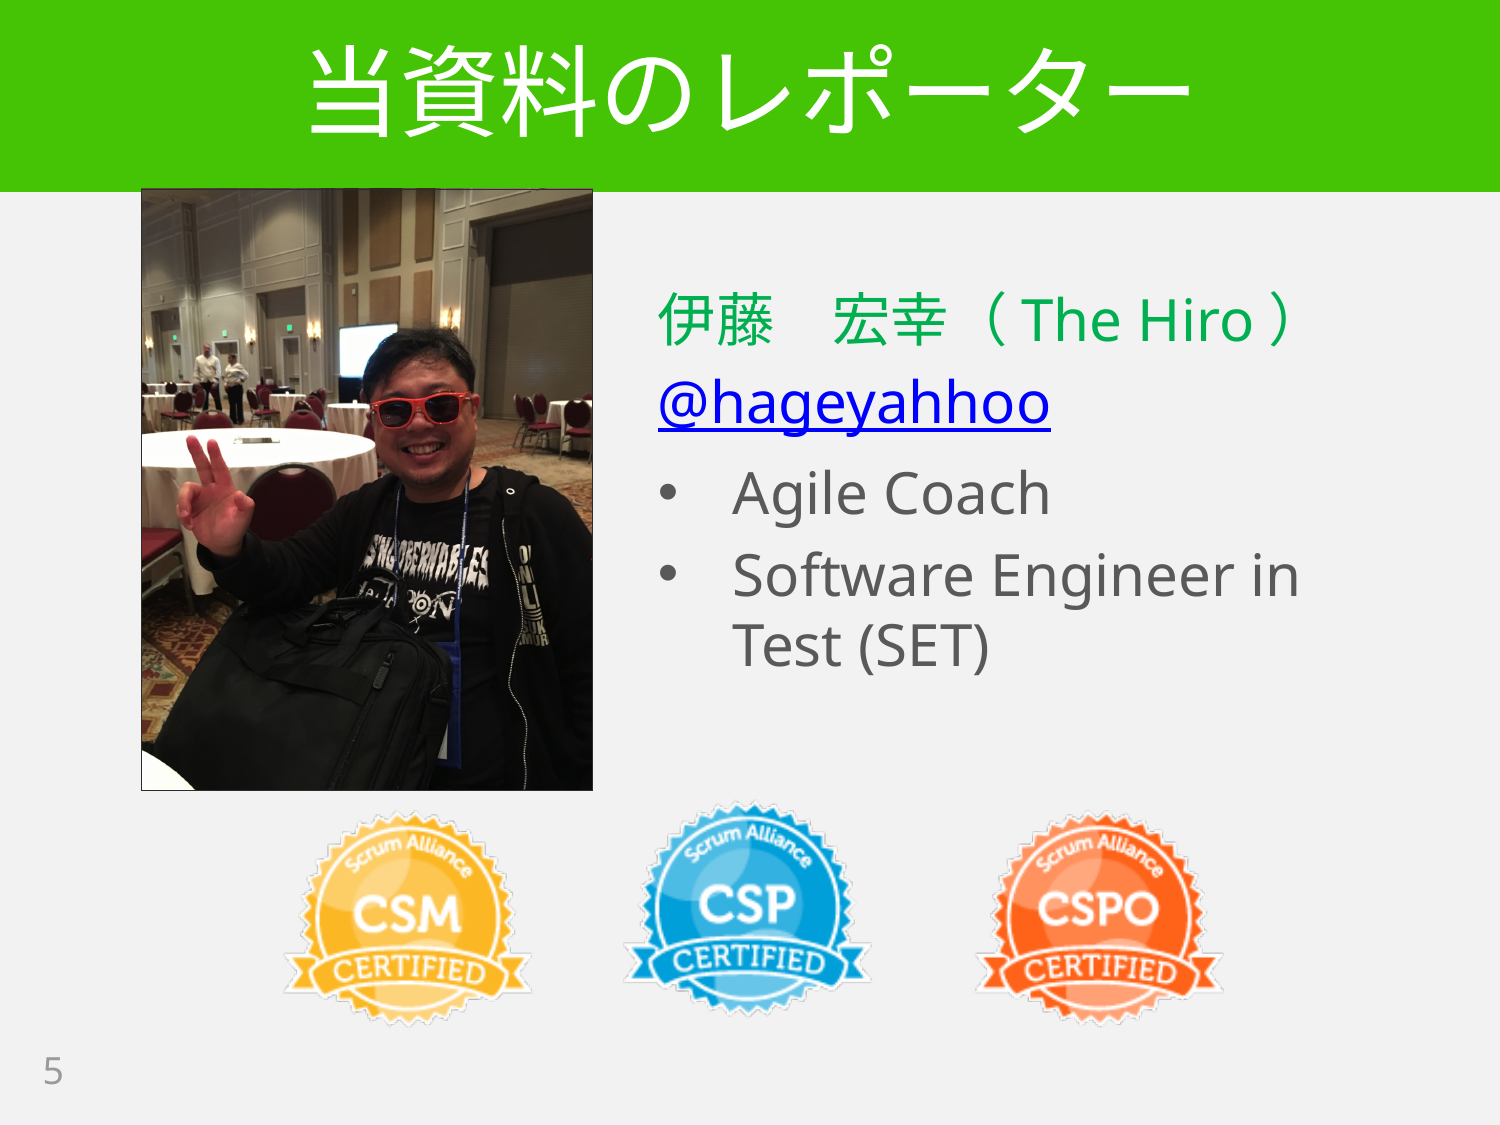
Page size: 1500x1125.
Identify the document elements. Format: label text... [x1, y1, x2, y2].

picture [599, 765, 901, 1067]
slide_number 5 [27, 1042, 146, 1102]
picture [141, 188, 593, 1067]
text_box 伊藤 宏幸（The Hiro） @hageyahhoo Agile Coach Software Engineer in Test (SET) [643, 276, 1399, 778]
picture [945, 765, 1247, 1067]
title 当資料のレポーター [0, 53, 1500, 140]
